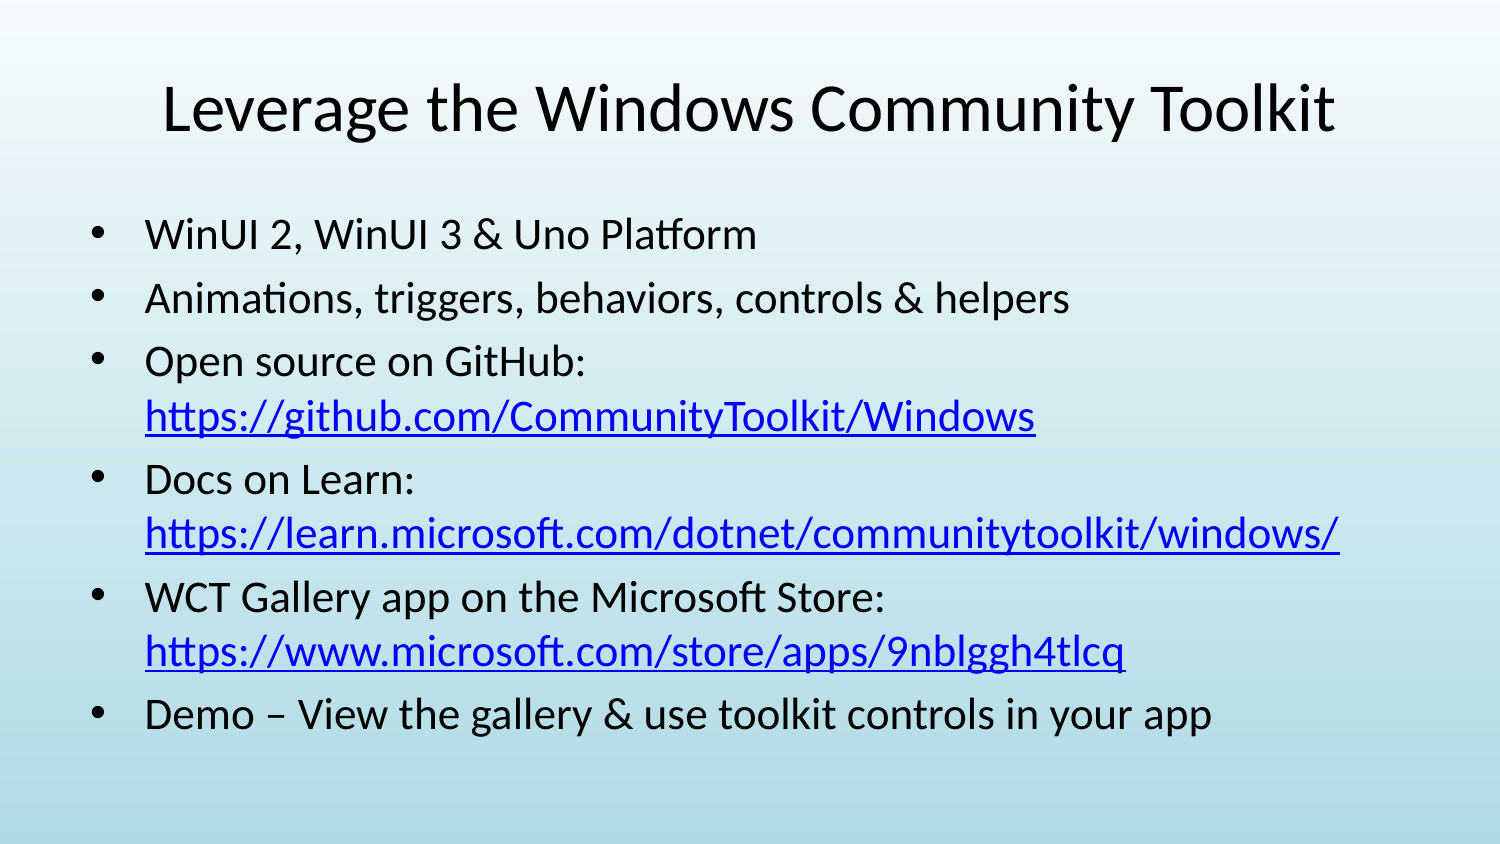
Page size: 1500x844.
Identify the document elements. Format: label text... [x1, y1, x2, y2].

title Leverage the Windows Community Toolkit [75, 33, 1425, 175]
list WinUI 2, WinUI 3 & Uno Platform Animations, triggers, behaviors, controls & helpers Open source on GitHub: https://github.com/CommunityToolkit/Windows Docs on Learn: https://learn.microsoft.com/dotnet/communitytoolkit/windows/ WCT Gallery app on the Microsoft Store: https://www.microsoft.com/store/apps/9nblggh4tlcq Demo – View the gallery & use toolkit controls in your app [75, 196, 1425, 754]
